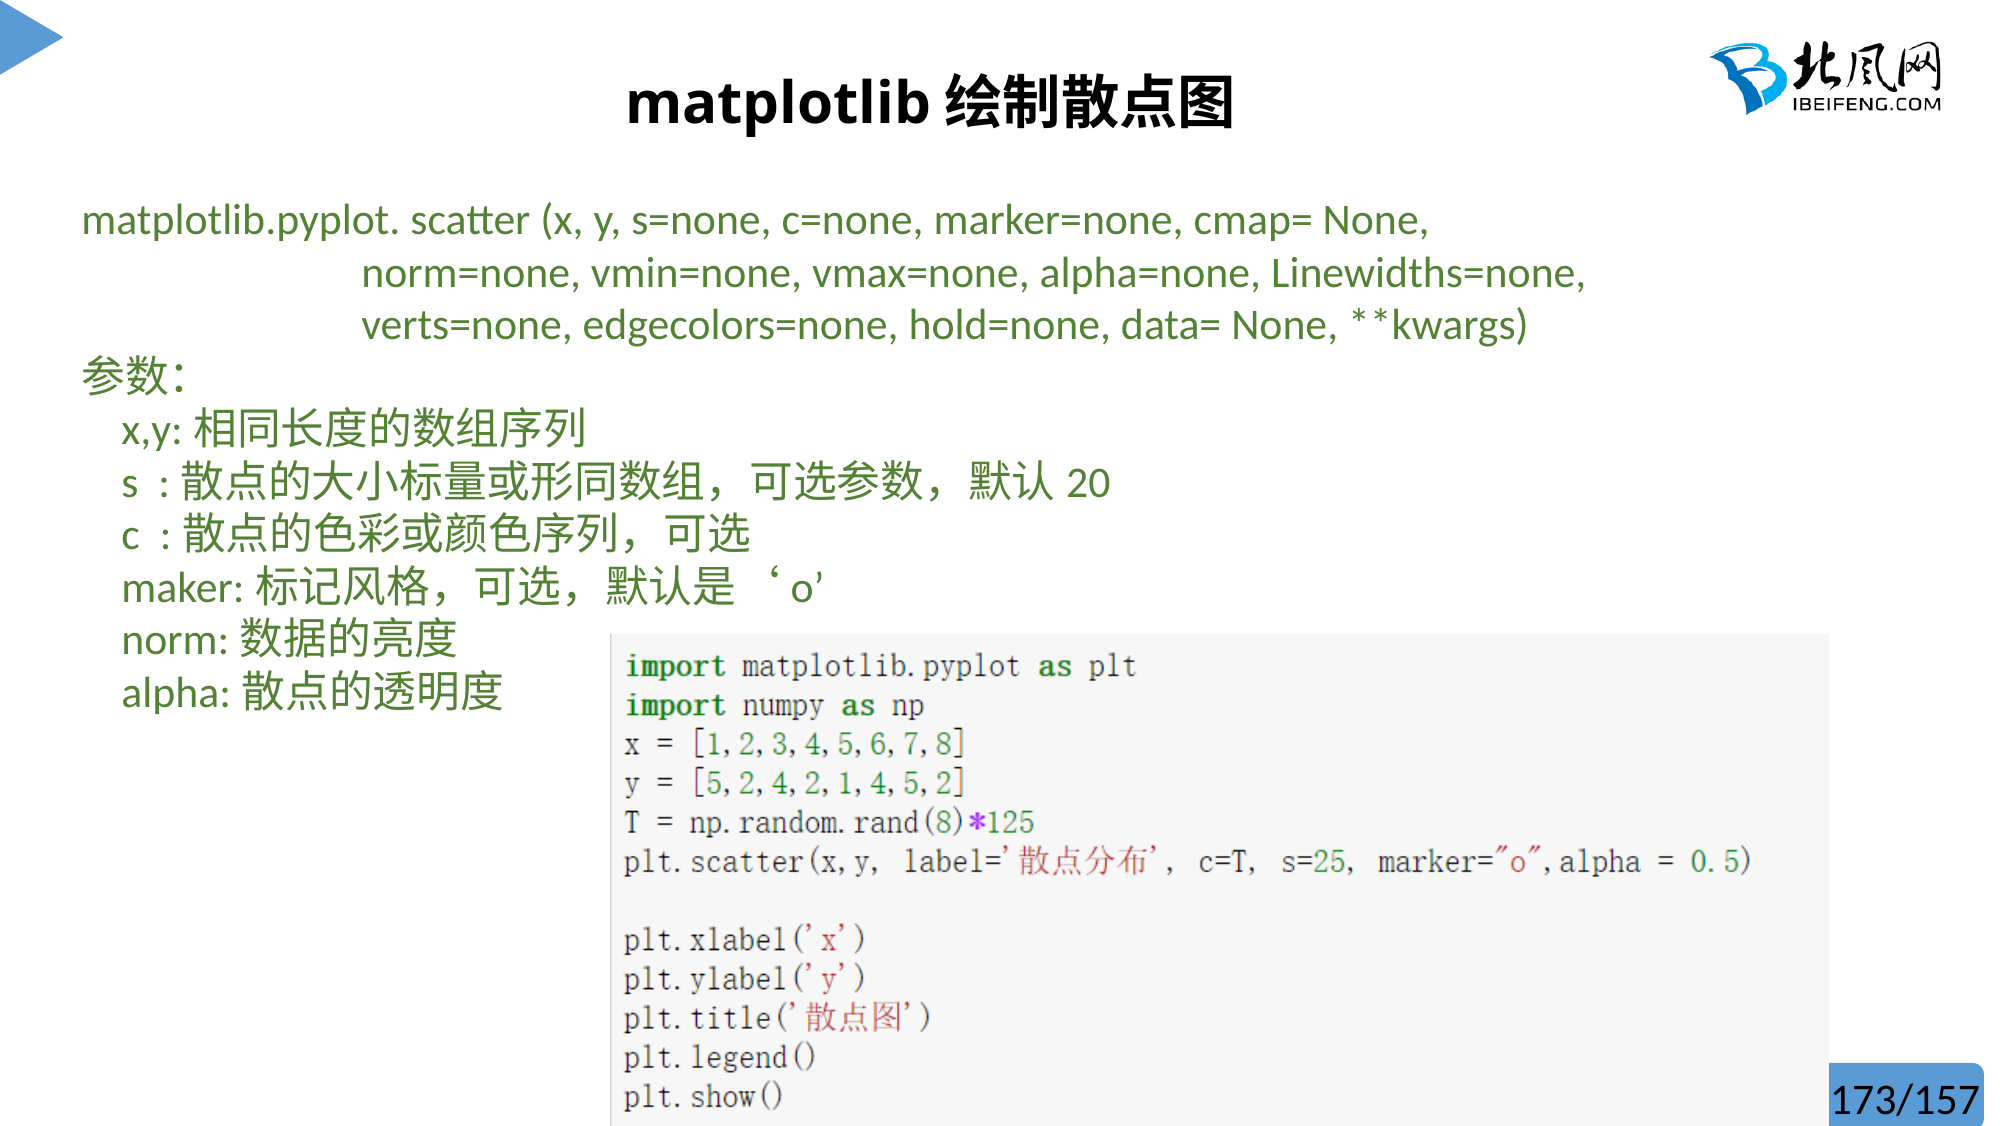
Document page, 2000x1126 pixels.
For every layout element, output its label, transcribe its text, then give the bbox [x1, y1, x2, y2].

title matplotlib绘制散点图 [255, 42, 1606, 167]
text_box matplotlib.pyplot. scatter (x, y, s=none, c=none, marker=none, cmap= None, norm=none, vmin=none, vmax=none, alpha=none, Linewidths=none, verts=none, edgecolors=none, hold=none, data= None, **kwargs) 参数： x,y:相同长度的数组序列 s :散点的大小标量或形同数组，可选参数，默认20 c :散点的色彩或颜色序列，可选 maker:标记风格，可选，默认是‘o’ norm:数据的亮度 alpha:散点的透明度 [66, 183, 1898, 724]
picture [1700, 32, 1950, 117]
picture [609, 634, 1829, 1126]
